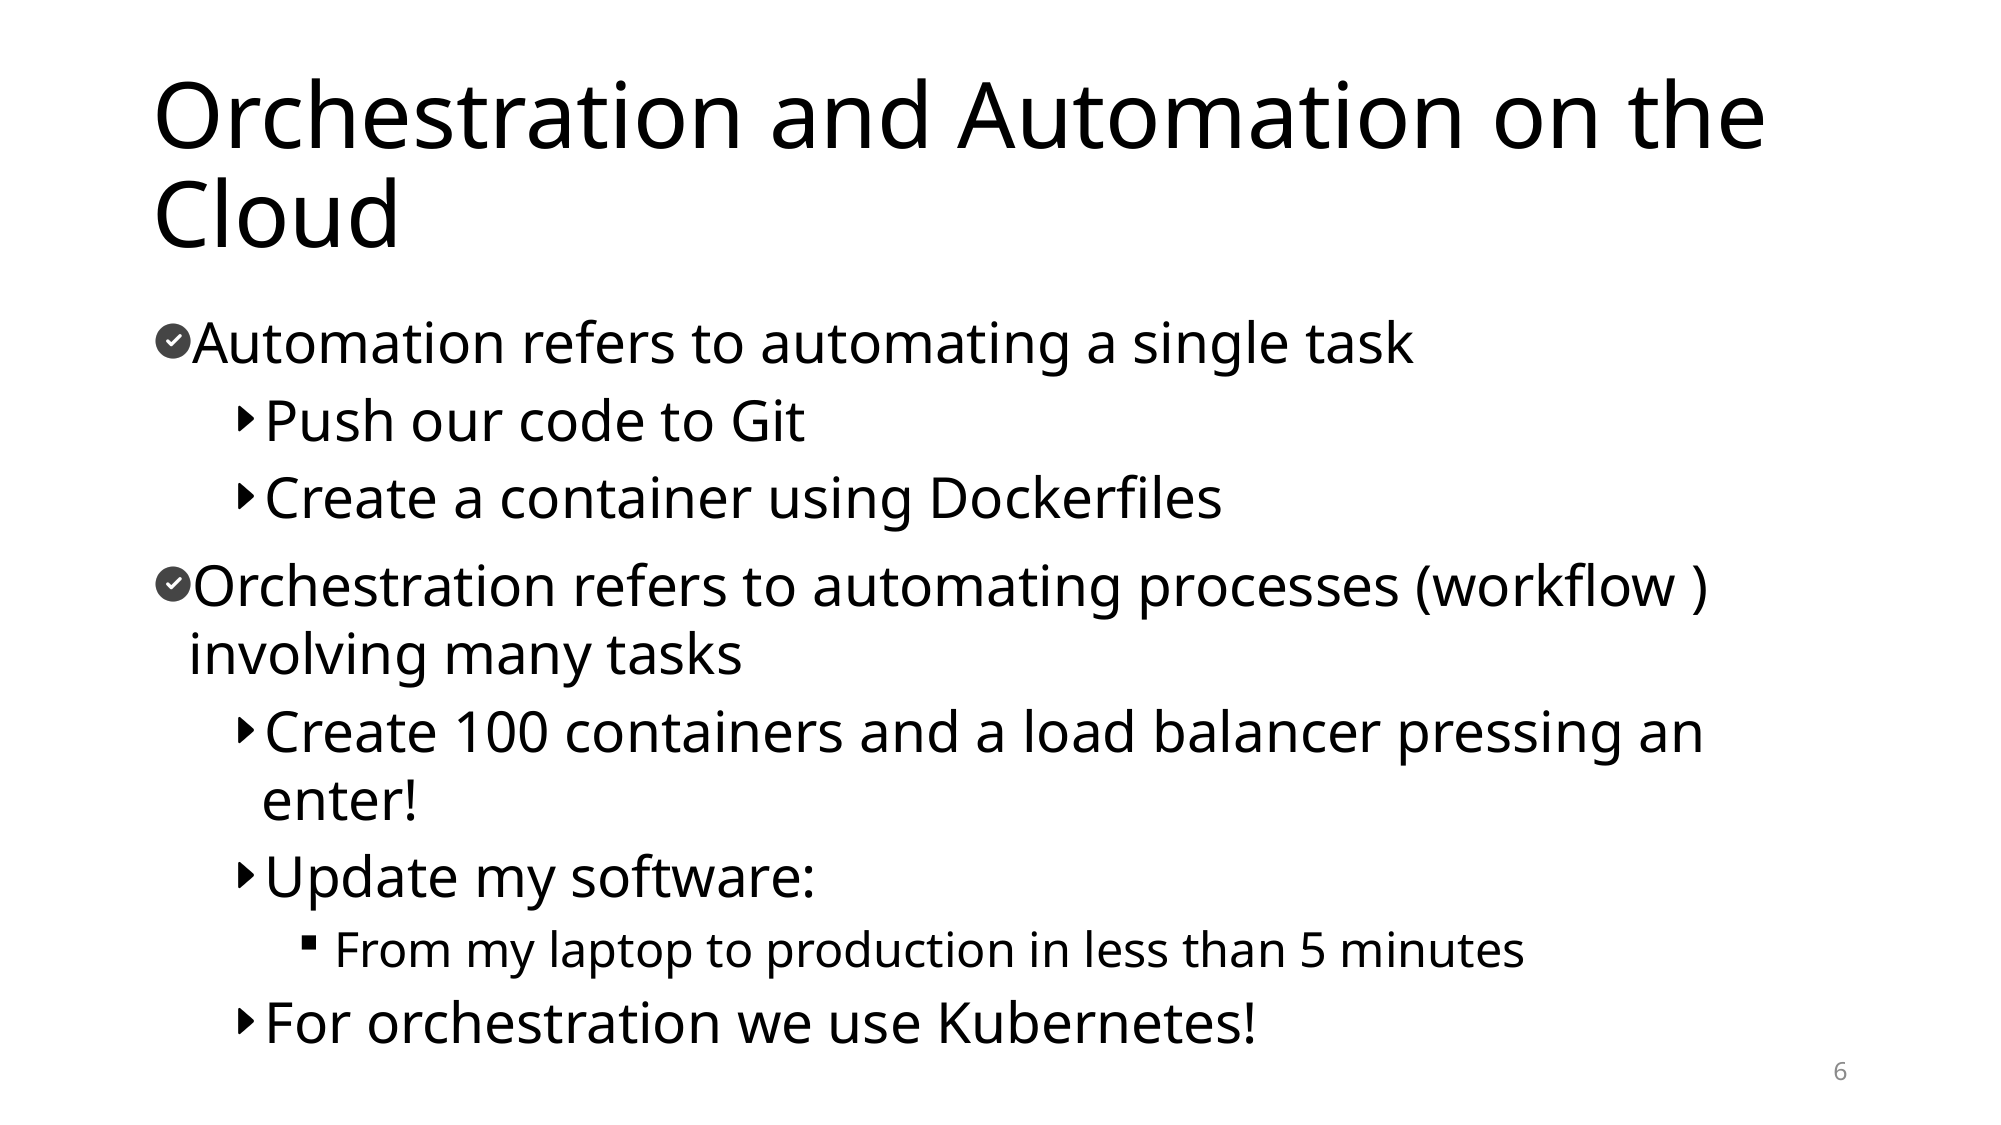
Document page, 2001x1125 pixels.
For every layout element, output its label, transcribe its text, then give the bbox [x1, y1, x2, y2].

picture [225, 1000, 267, 1042]
picture [225, 398, 267, 439]
picture [225, 475, 267, 517]
title Orchestration and Automation on the Cloud [137, 59, 1904, 278]
list Automation refers to automating a single task Push our code to Git Create a container using Dockerfiles Orchestration refers to automating processes (workflow ) involving many tasks Create 100 containers and a load balancer pressing an enter! Update my software: From my laptop to production in less than 5 minutes For orchestration we use Kubernetes! [137, 299, 1863, 1066]
picture [152, 563, 194, 605]
picture [225, 854, 267, 896]
picture [152, 320, 194, 362]
slide_number 6 [1412, 1042, 1863, 1103]
picture [225, 709, 267, 751]
